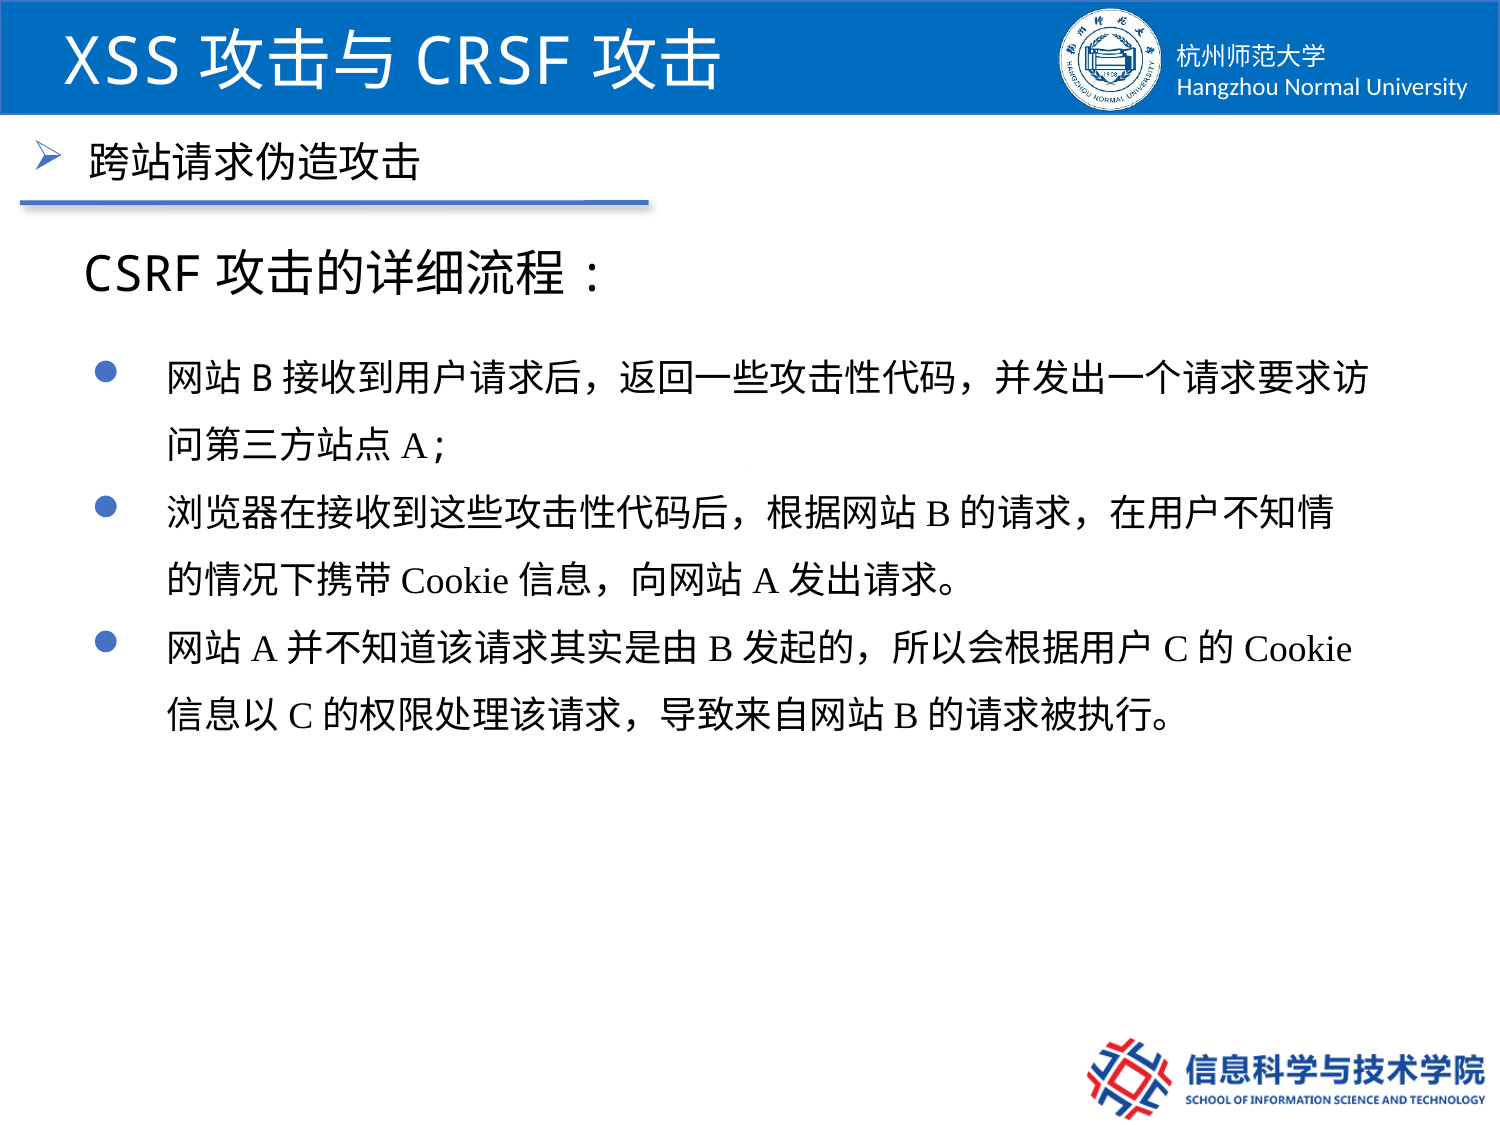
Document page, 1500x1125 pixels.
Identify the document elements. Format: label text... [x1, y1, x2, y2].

text_box 网站B接收到用户请求后，返回一些攻击性代码，并发出一个请求要求访问第三方站点A; 浏览器在接收到这些攻击性代码后，根据网站B的请求，在用户不知情的情况下携带Cookie信息，向网站A发出请求。 网站A并不知道该请求其实是由B发起的，所以会根据用户C的Cookie信息以C的权限处理该请求，导致来自网站B的请求被执行。 [77, 324, 1387, 454]
text_box [0, 0, 1500, 115]
text_box 跨站请求伪造攻击 [17, 127, 750, 243]
text_box XSS攻击与CRSF攻击 [5, 11, 783, 103]
text_box 杭州师范大学 Hangzhou Normal University [1163, 32, 1500, 108]
text_box [151, 592, 659, 676]
text_box [77, 454, 1387, 538]
text_box CSRF攻击的详细流程: [68, 204, 649, 309]
picture [1072, 1037, 1500, 1122]
picture [1057, 6, 1163, 112]
text_box 网站B接收到用户请求后，返回一些攻击性代码，并发出一个请求要求访问第三方站点A; 浏览器在接收到这些攻击性代码后，根据网站B的请求，在用户不知情的情况下携带Cookie信息，向网站A发出请求。 网站A并不知道该请求其实是由B发起的，所以会根据用户C的Cookie信息以C的权限处理该请求，导致来自网站B的请求被执行。 [77, 538, 1387, 879]
